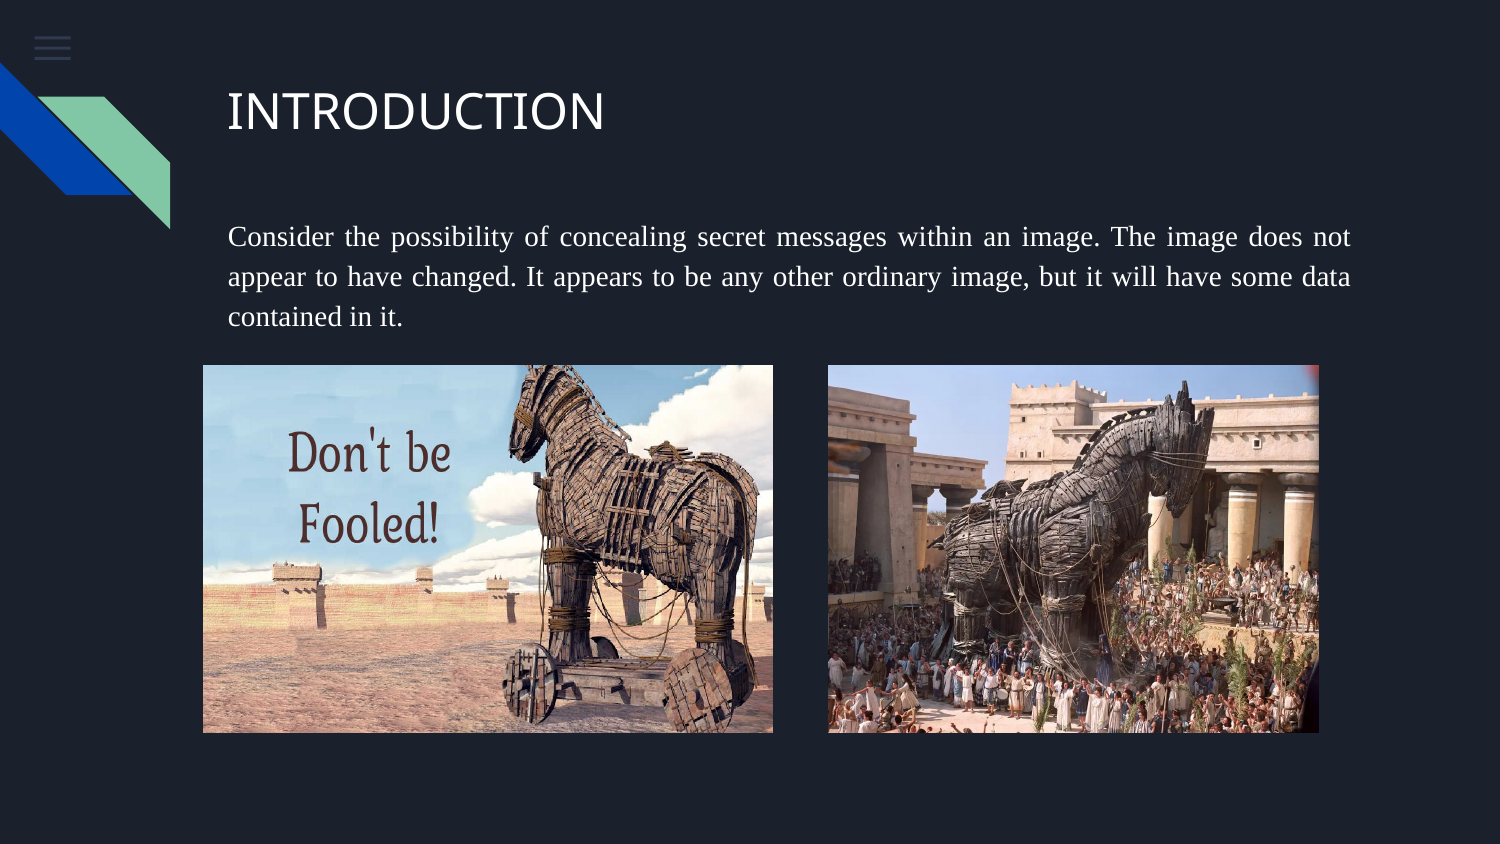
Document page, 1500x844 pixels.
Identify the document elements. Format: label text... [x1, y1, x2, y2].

picture [828, 365, 1319, 733]
list Consider the possibility of concealing secret messages within an image. The image does not appear to have changed. It appears to be any other ordinary image, but it will have some data contained in it. [212, 196, 1368, 366]
picture [203, 365, 774, 733]
title INTRODUCTION [212, 64, 1368, 165]
